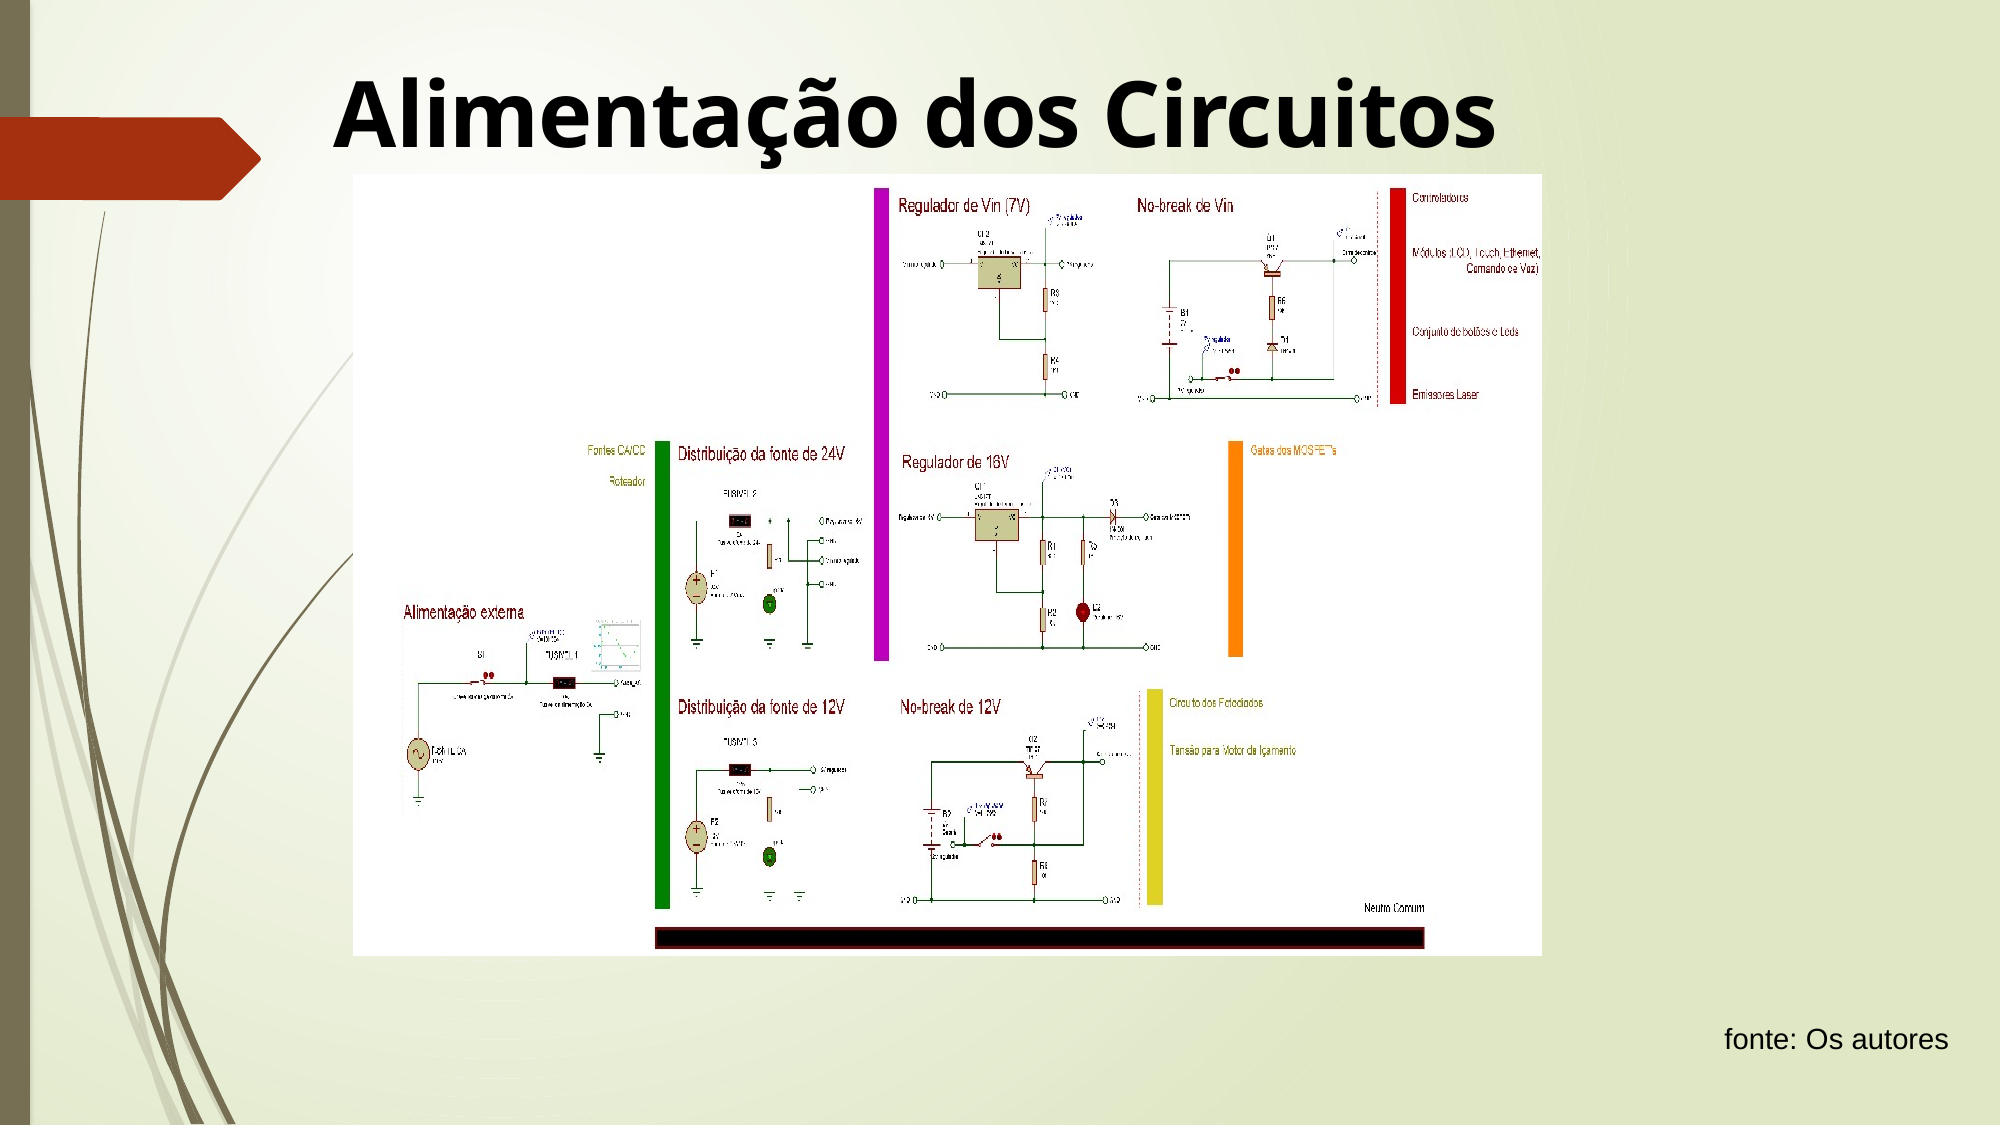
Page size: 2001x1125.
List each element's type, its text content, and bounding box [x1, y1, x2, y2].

text_box fonte: Os autores [1330, 1013, 2000, 1063]
picture [352, 174, 1542, 956]
text_box Alimentação dos Circuitos [319, 61, 1835, 187]
